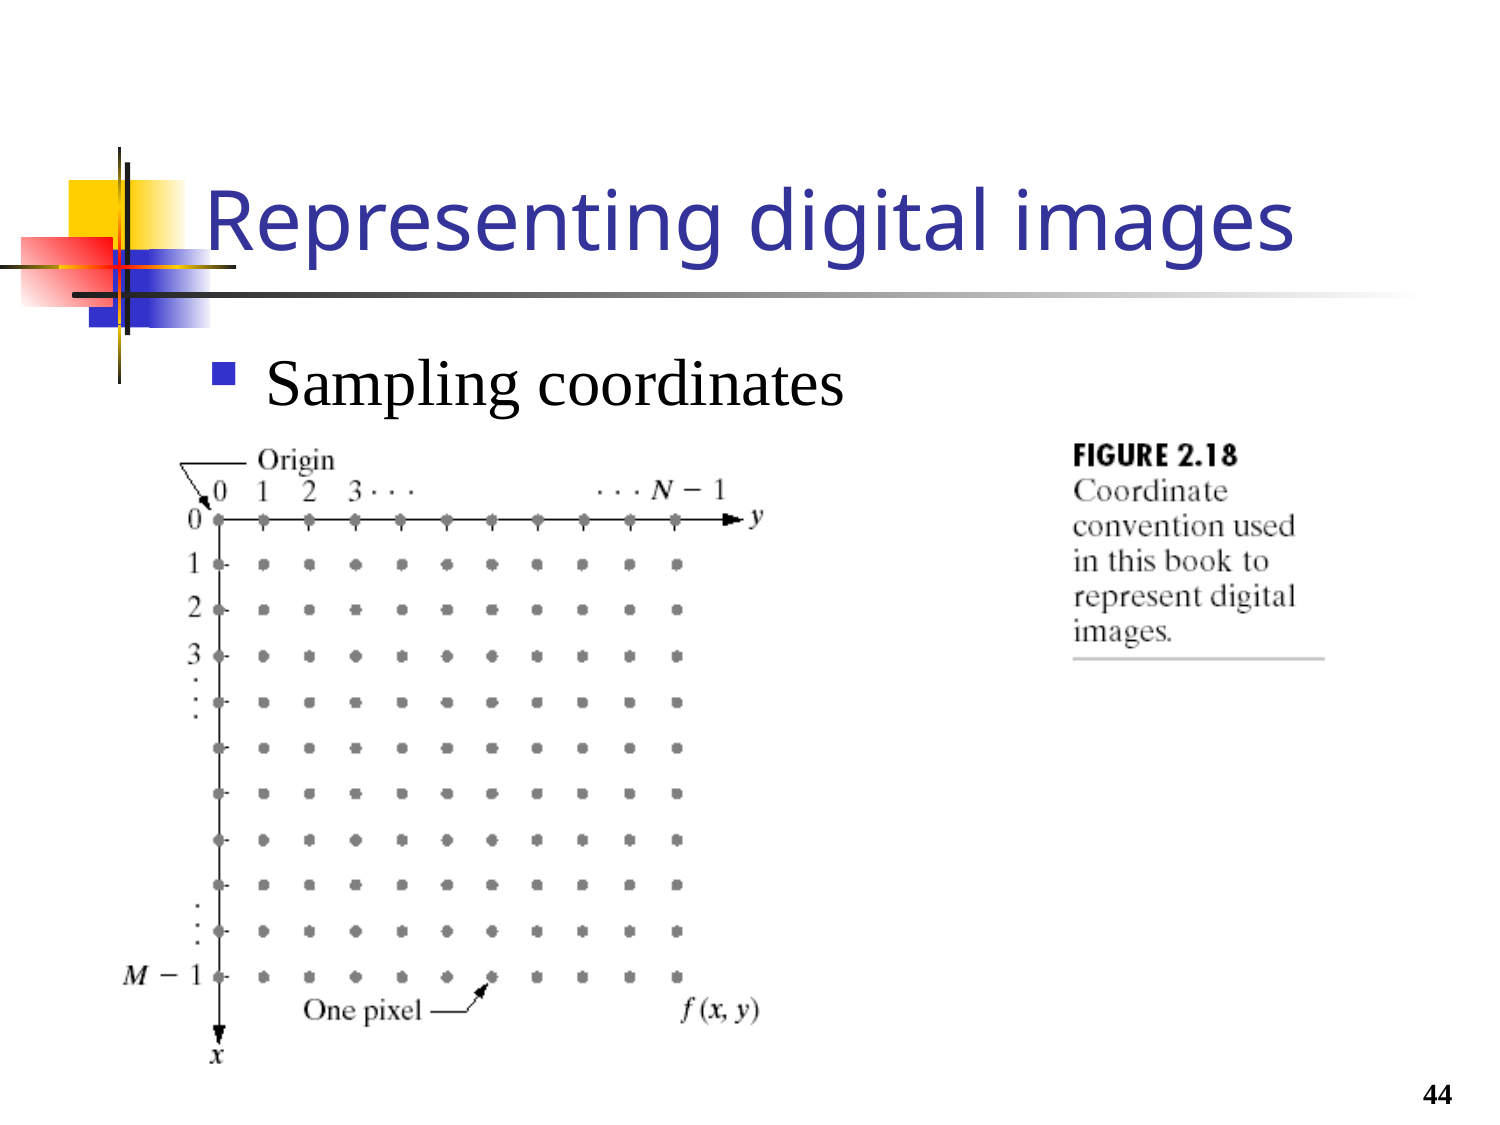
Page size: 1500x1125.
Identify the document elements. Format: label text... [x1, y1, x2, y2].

title Representing digital images [188, 34, 1468, 276]
slide_number 44 [1154, 1042, 1468, 1118]
picture [111, 434, 1334, 1071]
list Sampling coordinates [193, 330, 1470, 1007]
